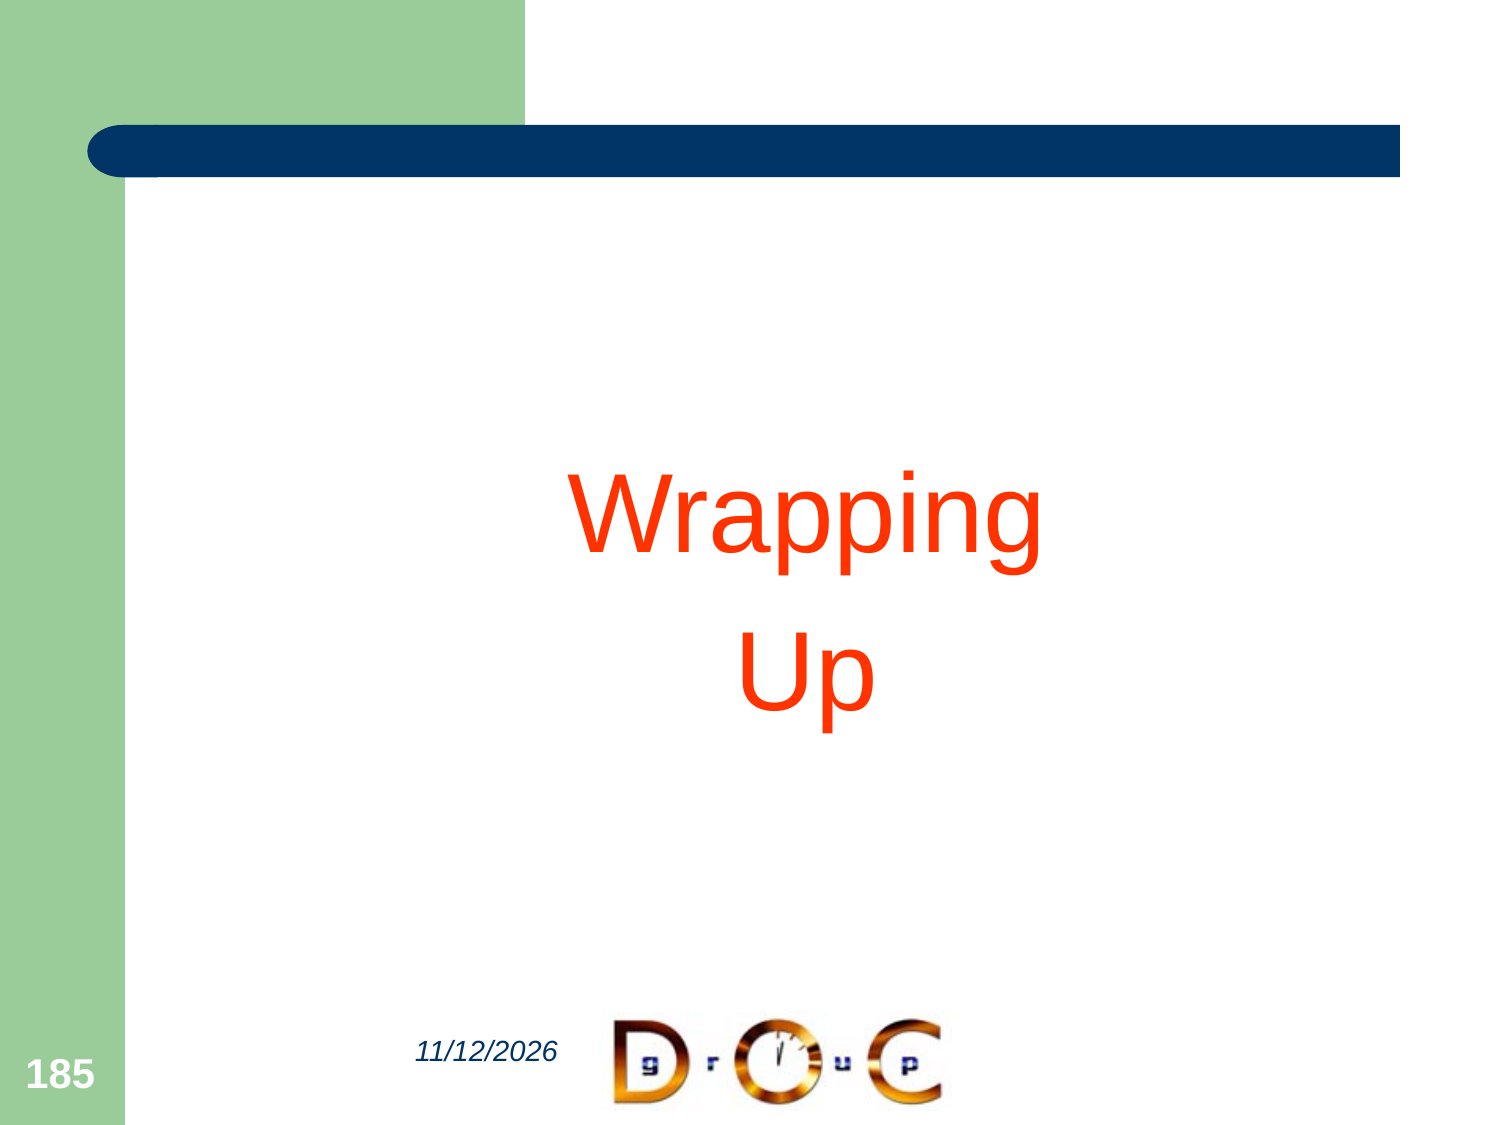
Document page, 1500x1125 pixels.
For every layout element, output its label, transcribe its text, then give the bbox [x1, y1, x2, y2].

list Wrapping Up [214, 174, 1399, 999]
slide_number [399, 1025, 750, 1103]
picture [601, 1011, 952, 1111]
slide_number 185 [2, 1023, 118, 1105]
